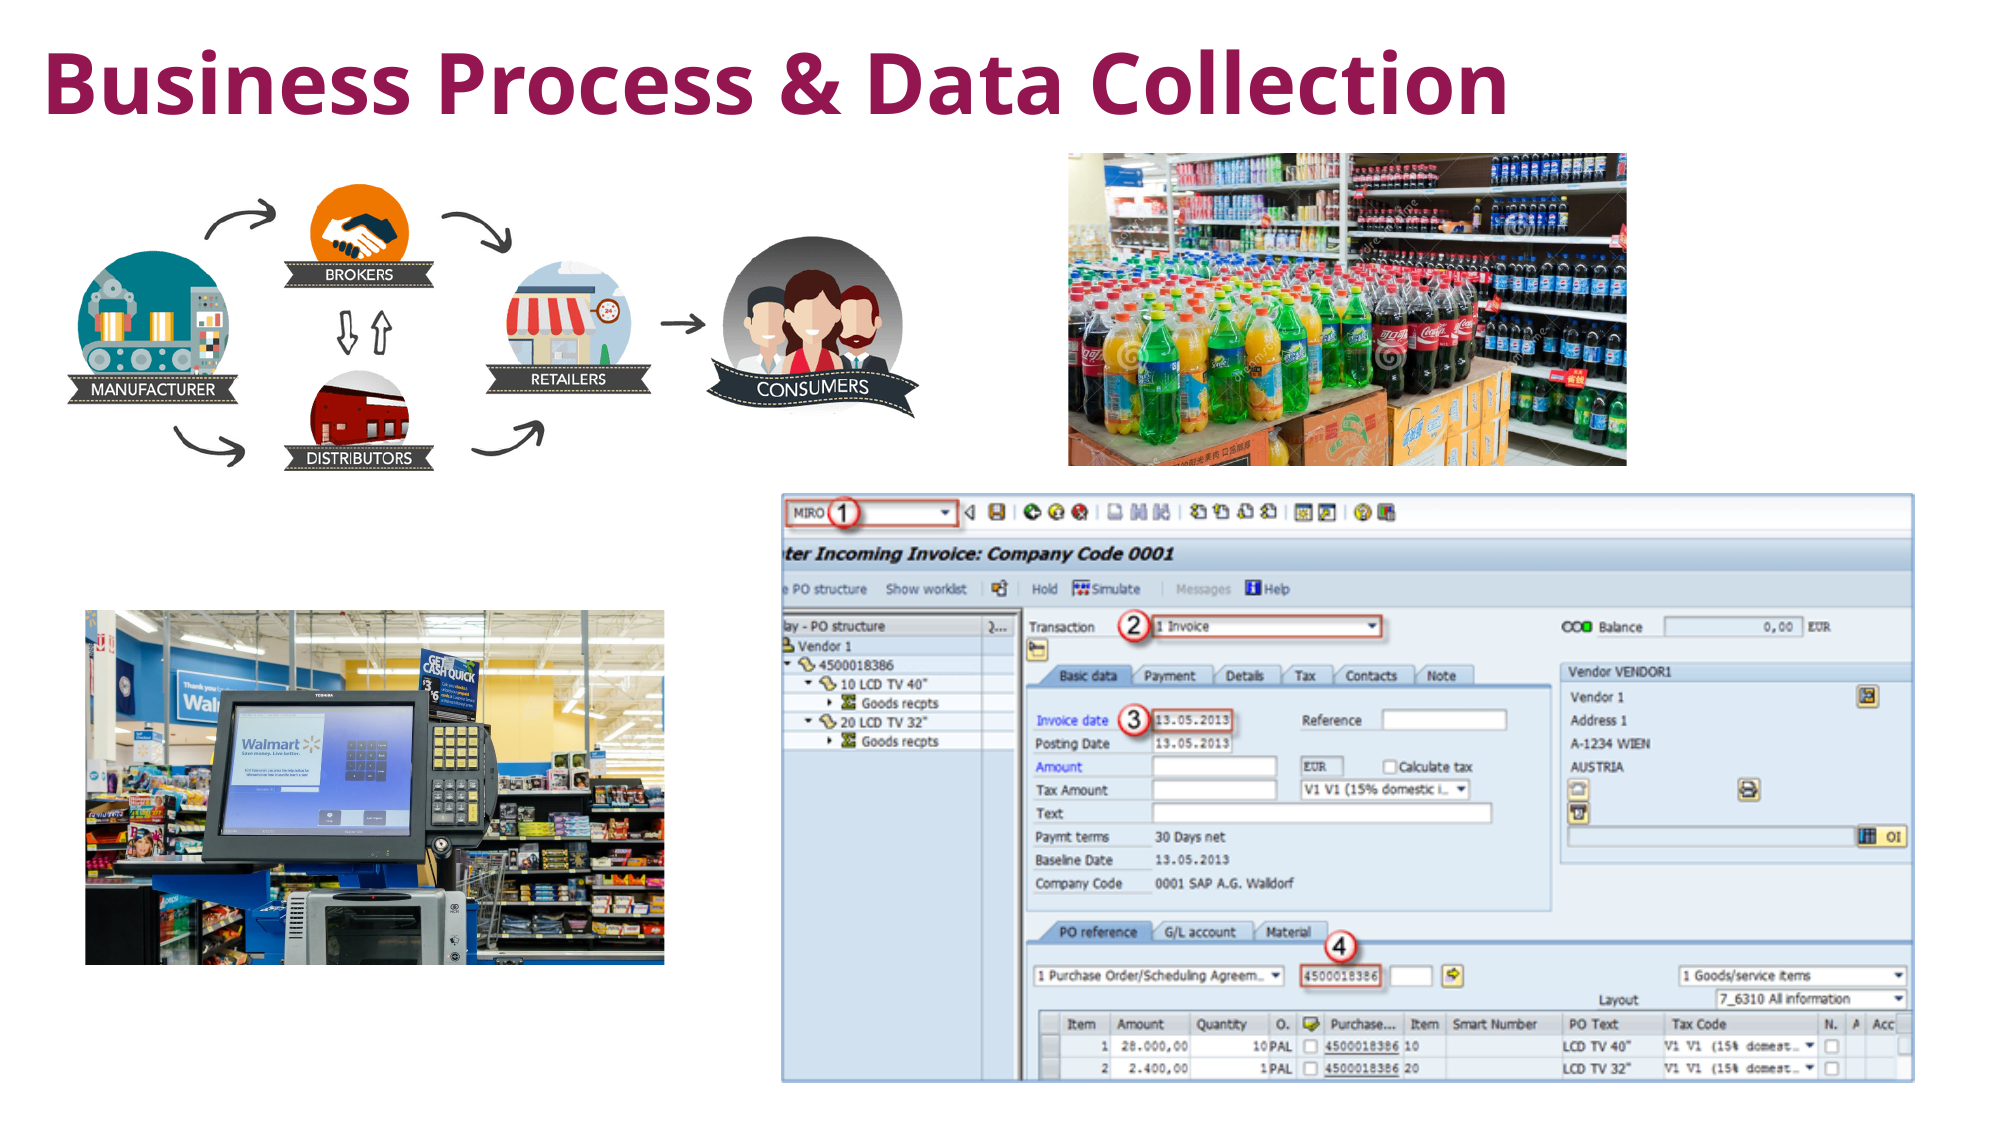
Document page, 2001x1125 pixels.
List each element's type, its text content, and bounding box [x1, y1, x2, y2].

picture [1068, 153, 1627, 466]
picture [85, 610, 665, 965]
picture [49, 153, 1915, 1083]
title Business Process & Data Collection [26, 0, 1752, 174]
